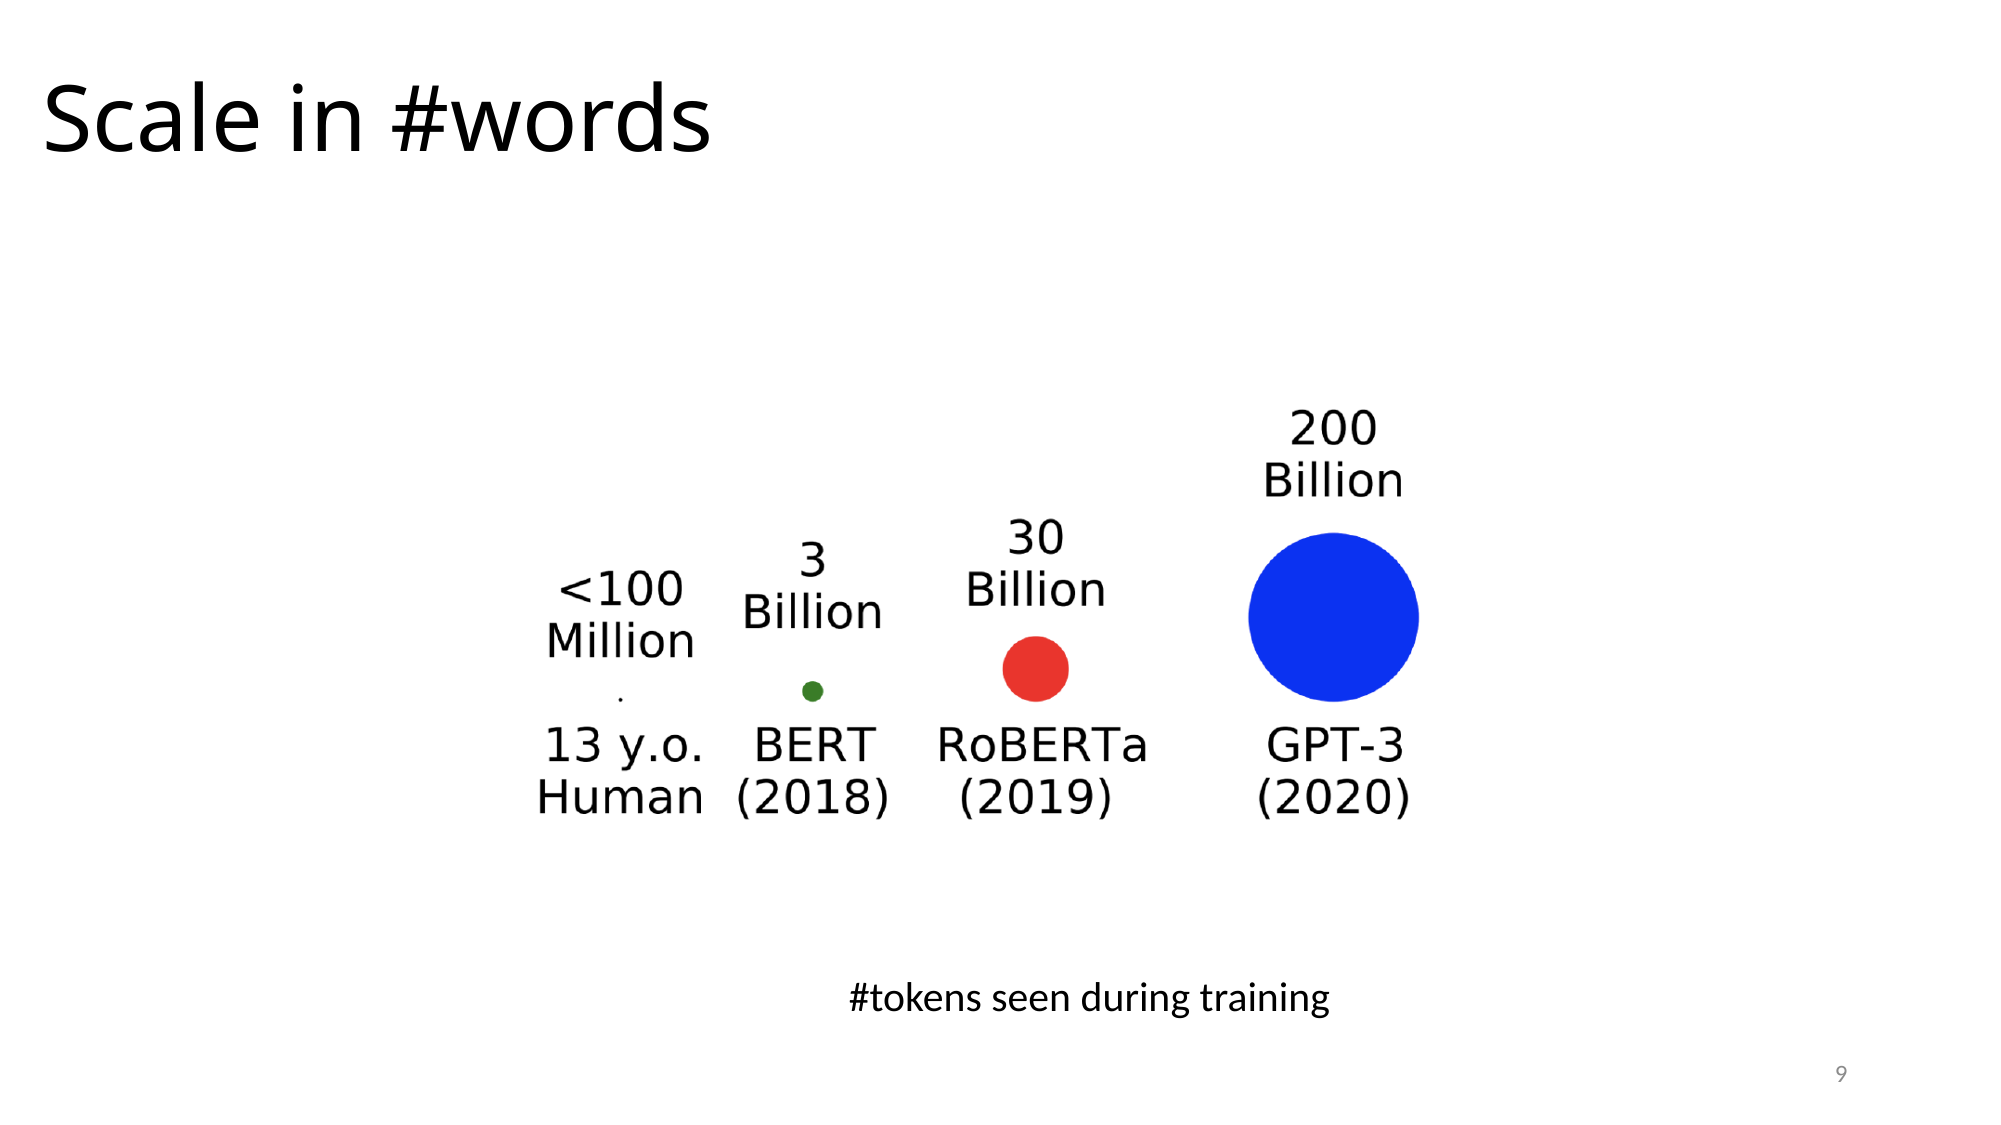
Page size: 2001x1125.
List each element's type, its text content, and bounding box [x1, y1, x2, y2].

text_box #tokens seen during training [834, 962, 1346, 1028]
title Scale in #words [27, 13, 1863, 231]
slide_number 9 [1412, 1042, 1863, 1103]
picture [491, 242, 1590, 843]
